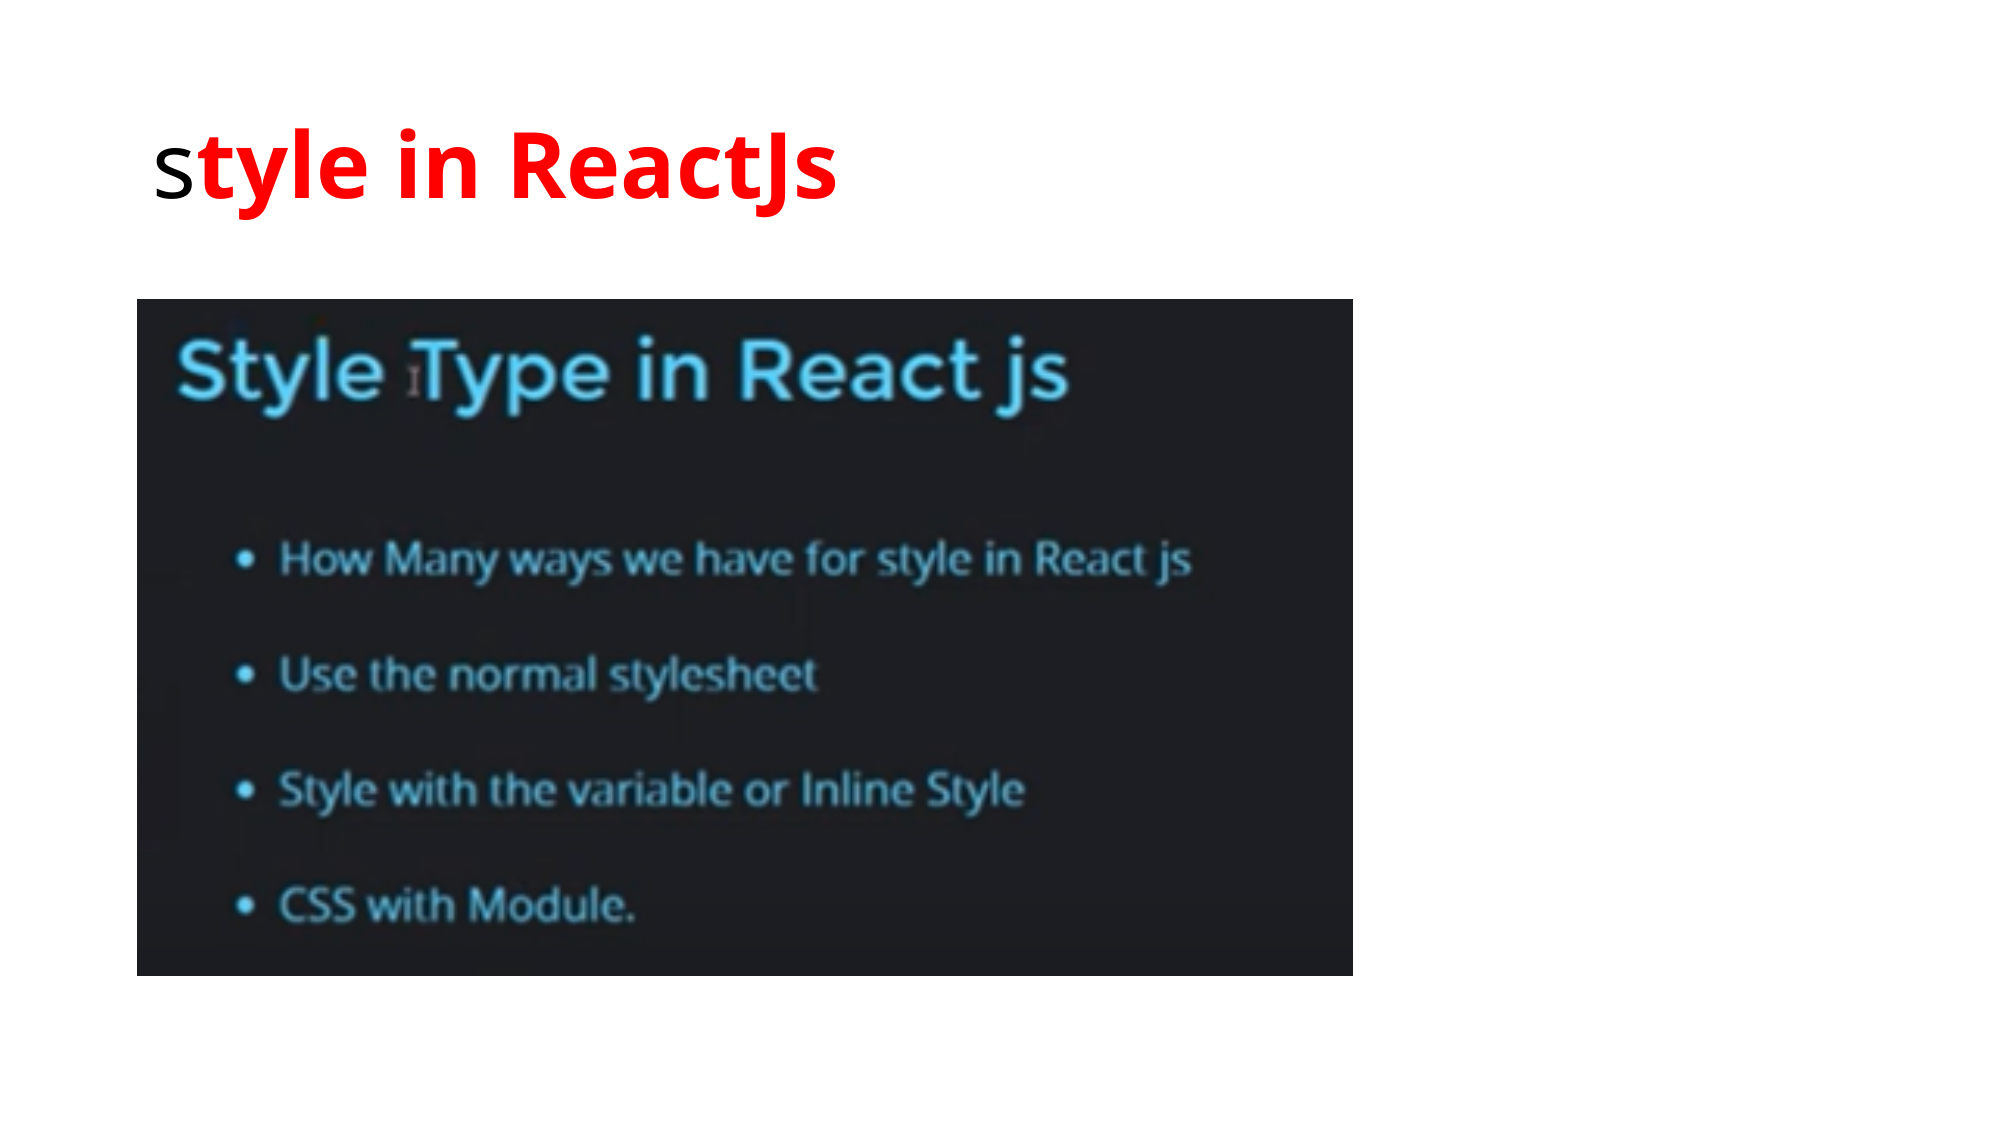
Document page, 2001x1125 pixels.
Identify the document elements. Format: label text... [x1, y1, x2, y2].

title style in ReactJs [137, 59, 1863, 278]
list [137, 299, 1353, 976]
